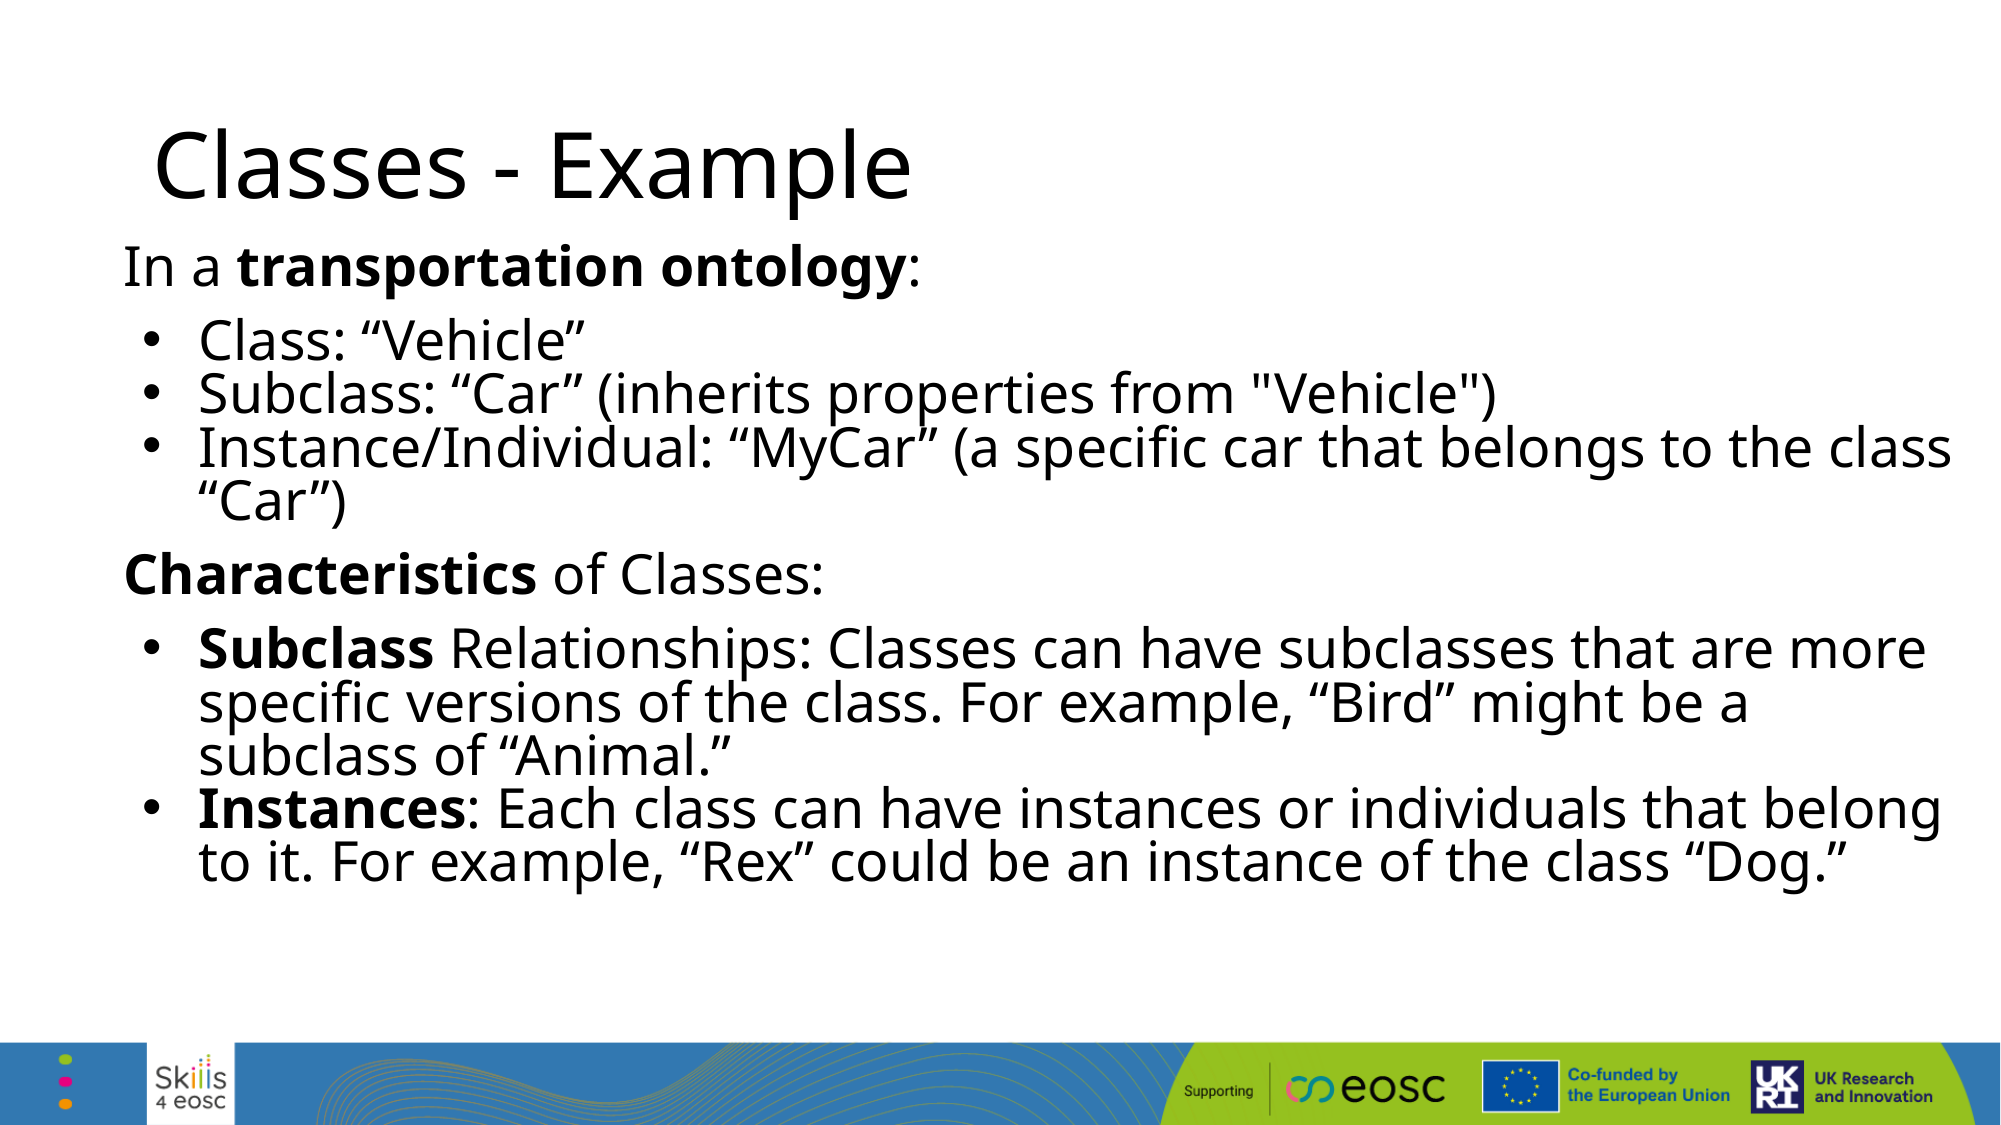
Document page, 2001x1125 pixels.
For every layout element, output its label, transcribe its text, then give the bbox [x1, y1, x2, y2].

title Classes - Example [137, 59, 1863, 236]
picture [0, 0, 2001, 1125]
list In a transportation ontology: Class: “Vehicle” Subclass: “Car” (inherits properties from "Vehicle") Instance/Individual: “MyCar” (a specific car that belongs to the class “Car”) Characteristics of Classes: Subclass Relationships: Classes can have subclasses that are more specific versions of the class. For example, “Bird” might be a subclass of “Animal.” Instances: Each class can have instances or individuals that belong to it. For example, “Rex” could be an instance of the class “Dog.” [108, 236, 1983, 1032]
